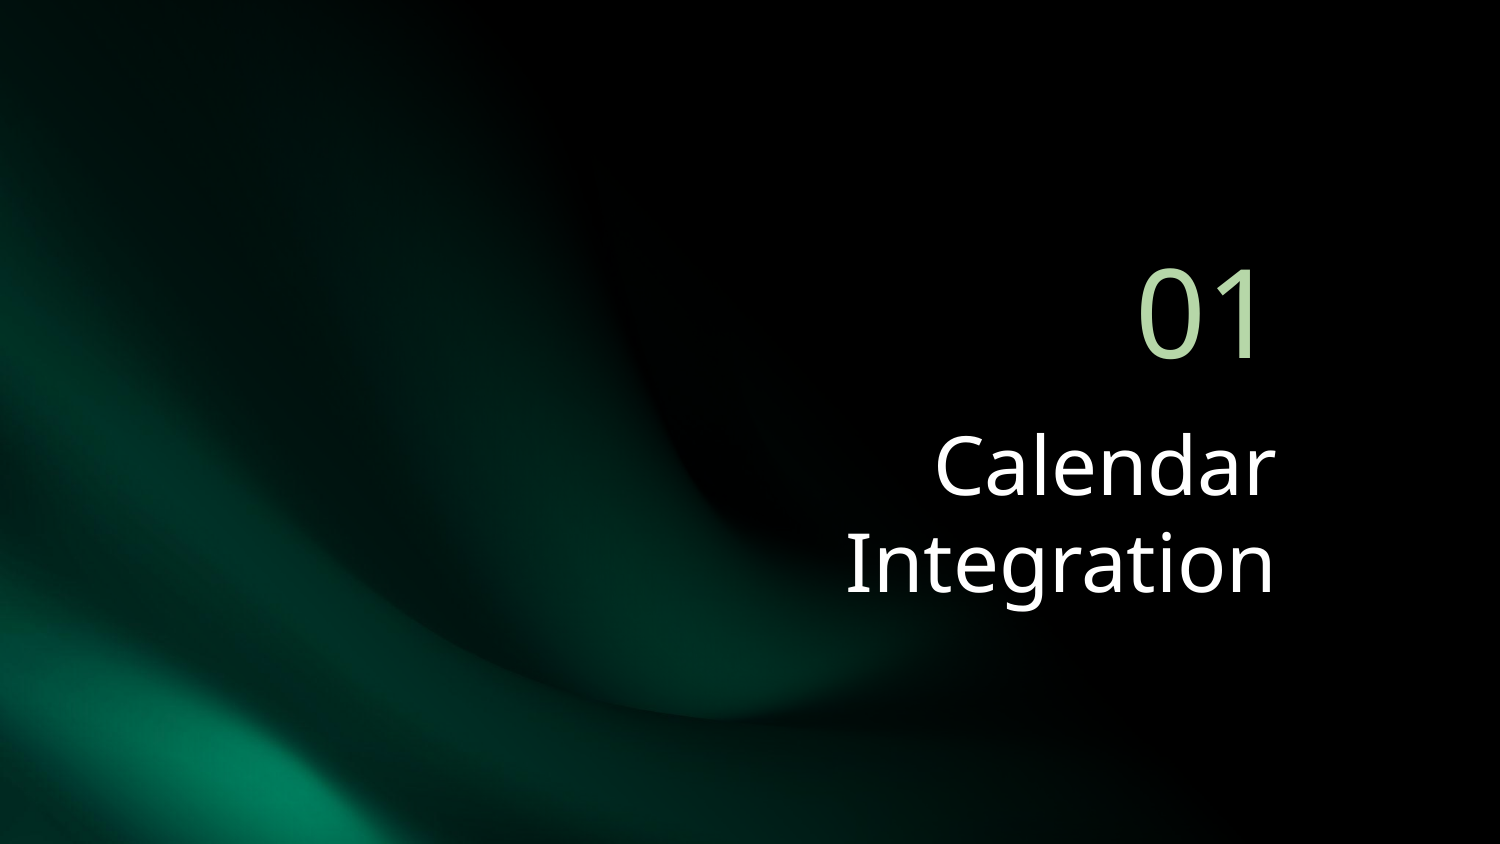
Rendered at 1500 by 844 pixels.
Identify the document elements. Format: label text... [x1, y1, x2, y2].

title Calendar Integration [743, 398, 1293, 625]
title 01 [1059, 218, 1293, 399]
picture [0, 0, 1500, 844]
